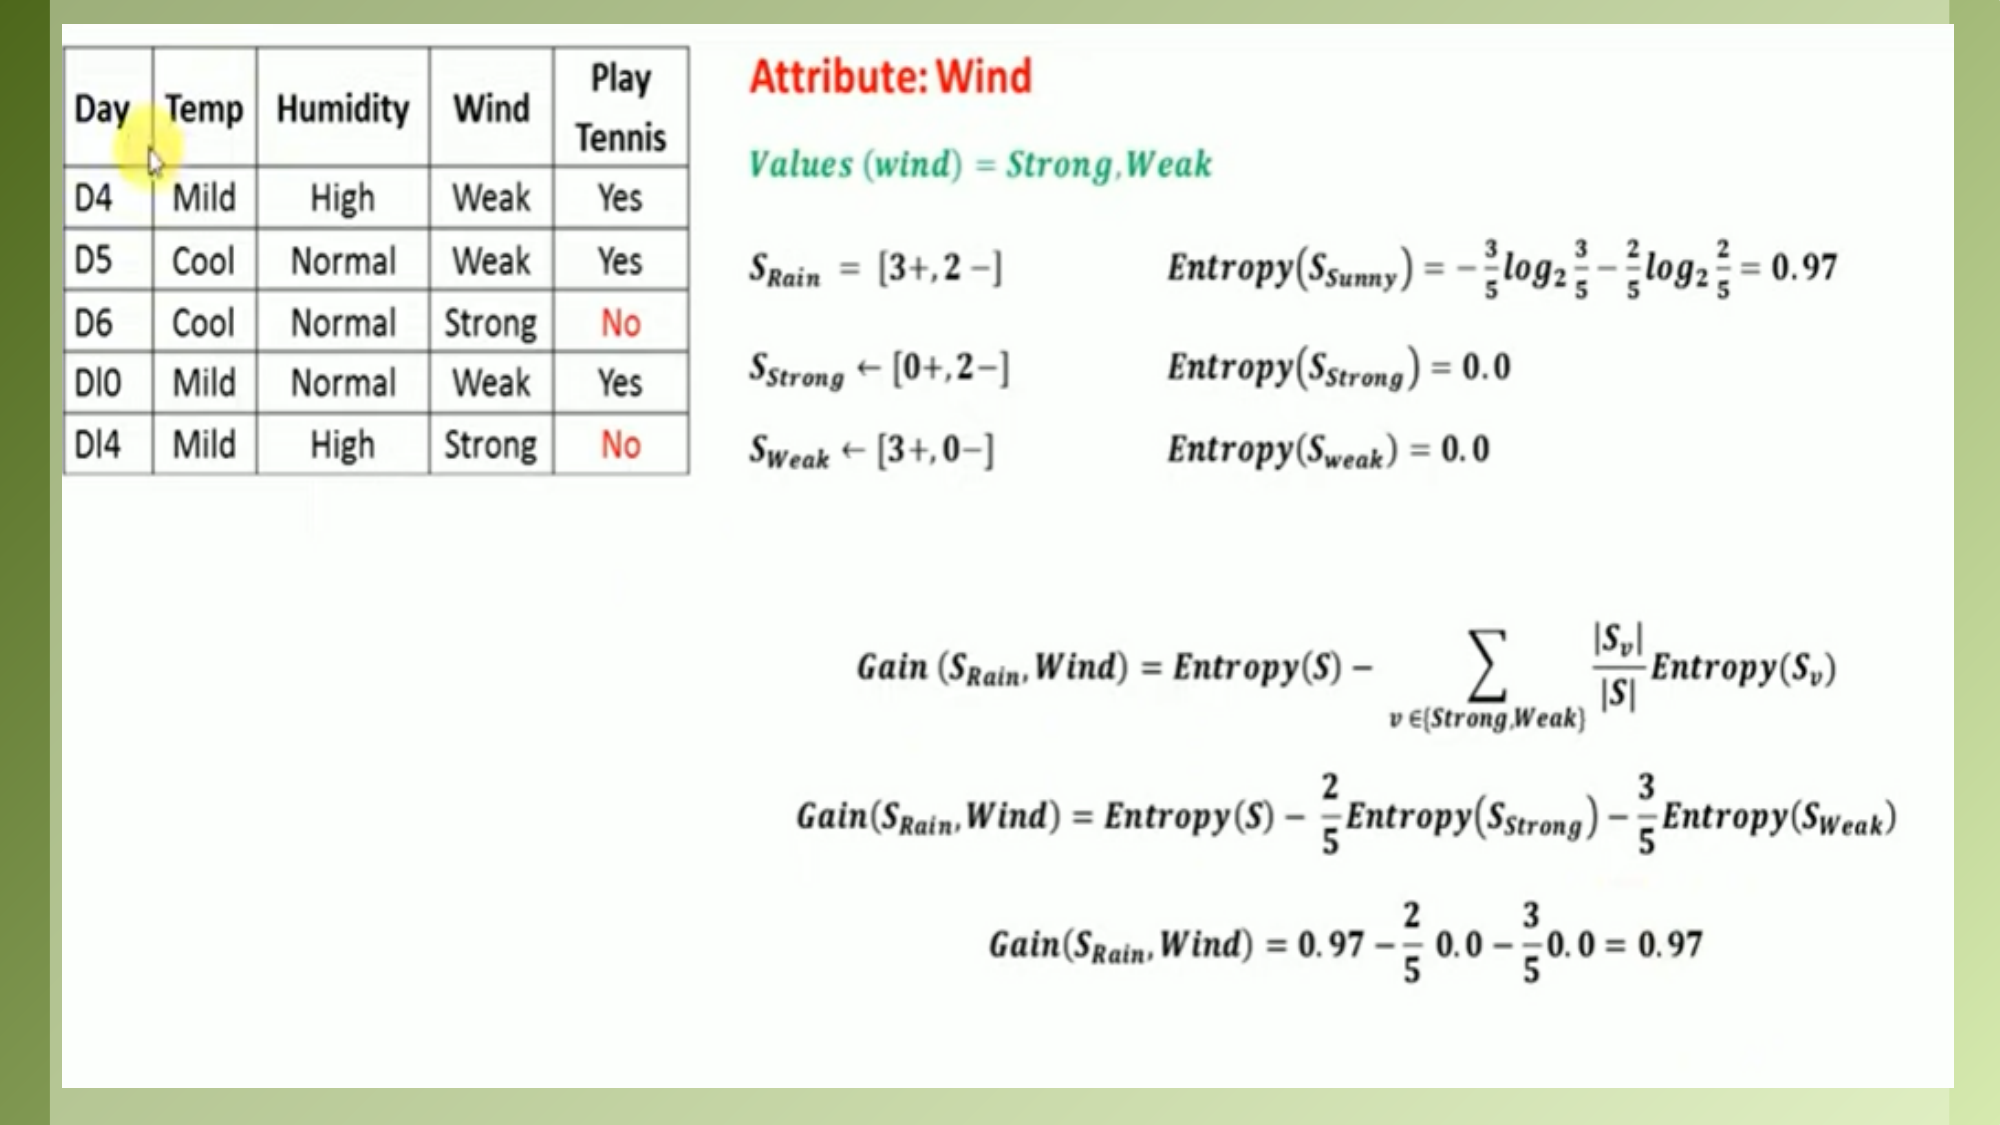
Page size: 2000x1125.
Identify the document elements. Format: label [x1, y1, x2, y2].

picture [62, 24, 1954, 1088]
